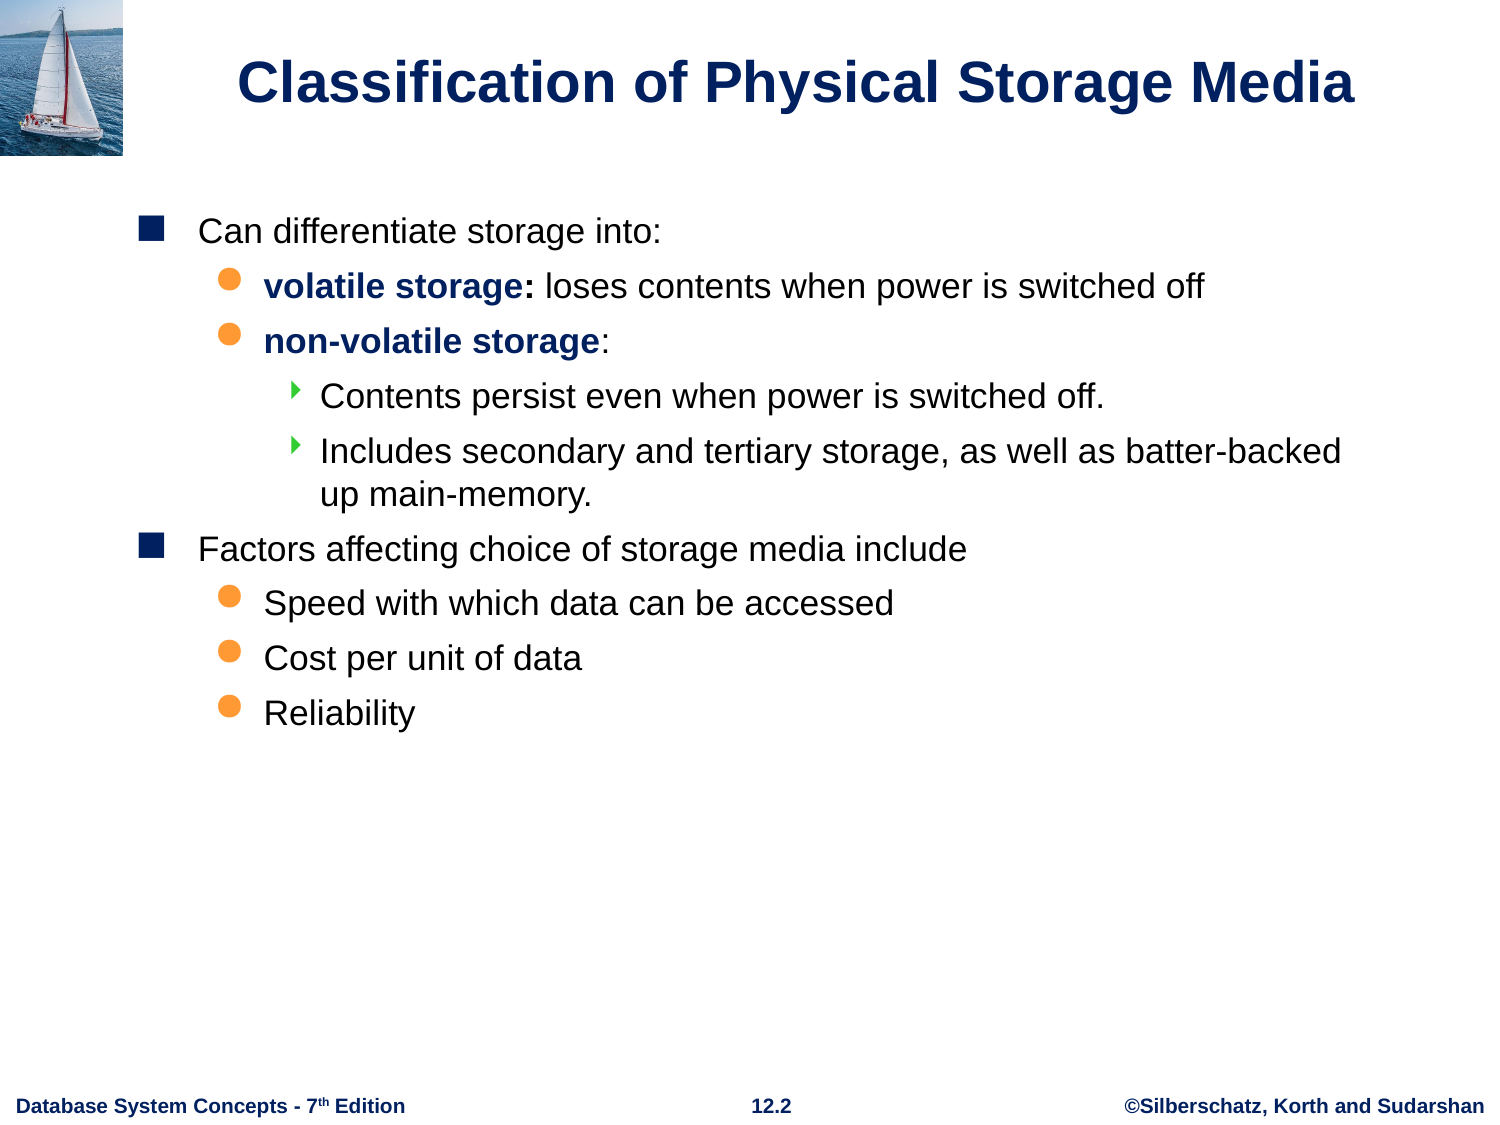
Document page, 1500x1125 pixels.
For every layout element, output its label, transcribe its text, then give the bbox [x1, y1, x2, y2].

picture [0, 0, 123, 156]
title Classification of Physical Storage Media [112, 46, 1482, 122]
list Can differentiate storage into: volatile storage: loses contents when power is switched off non-volatile storage: Contents persist even when power is switched off. Includes secondary and tertiary storage, as well as batter-backed up main-memory. Factors affecting choice of storage media include Speed with which data can be accessed Cost per unit of data Reliability [126, 200, 1365, 933]
